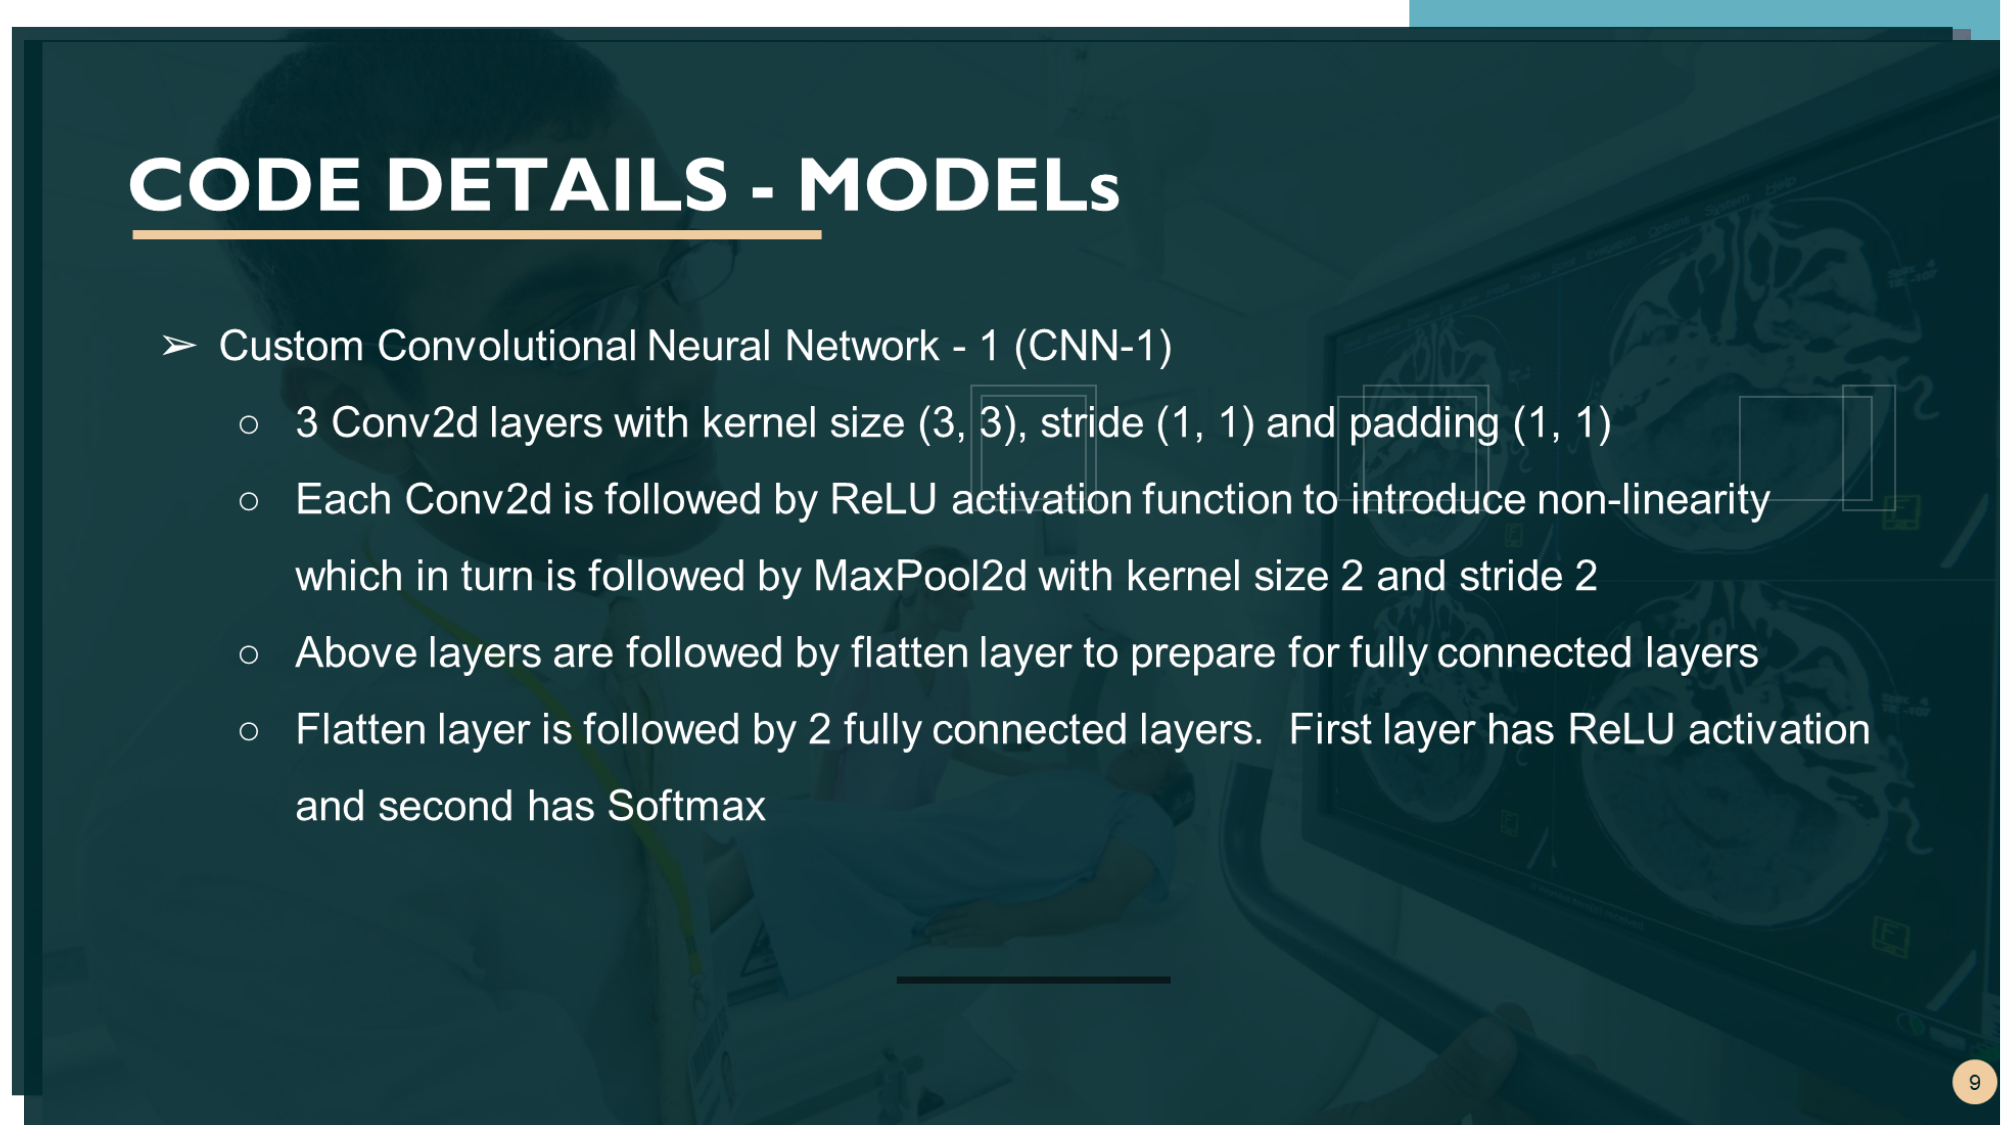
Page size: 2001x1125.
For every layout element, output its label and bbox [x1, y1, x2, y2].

picture [24, 29, 2000, 1125]
text_box [11, 26, 32, 1096]
